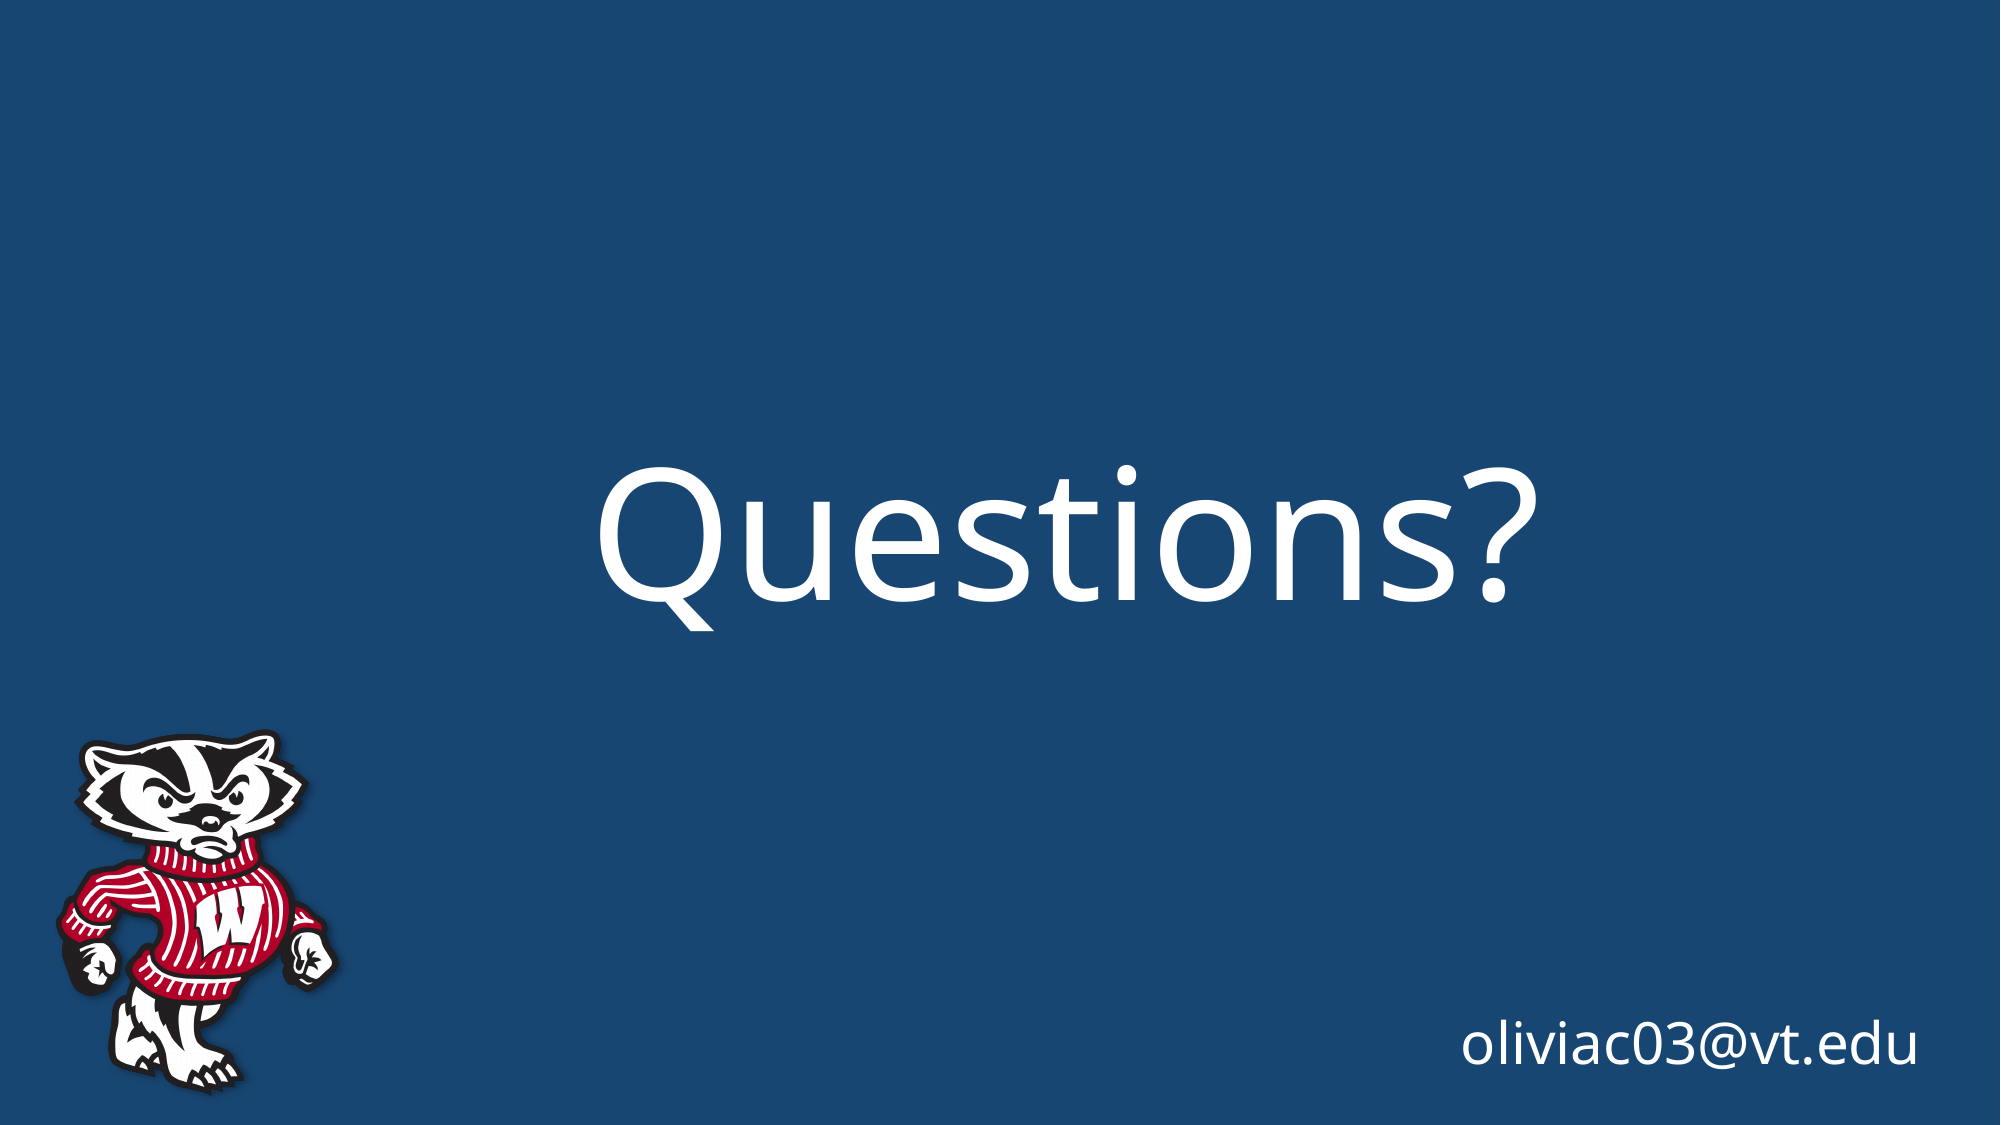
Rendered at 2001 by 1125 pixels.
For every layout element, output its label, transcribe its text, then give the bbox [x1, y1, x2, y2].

title Questions? [574, 432, 2000, 651]
picture [53, 728, 340, 1097]
text_box oliviac03@vt.edu [1446, 998, 1936, 1084]
